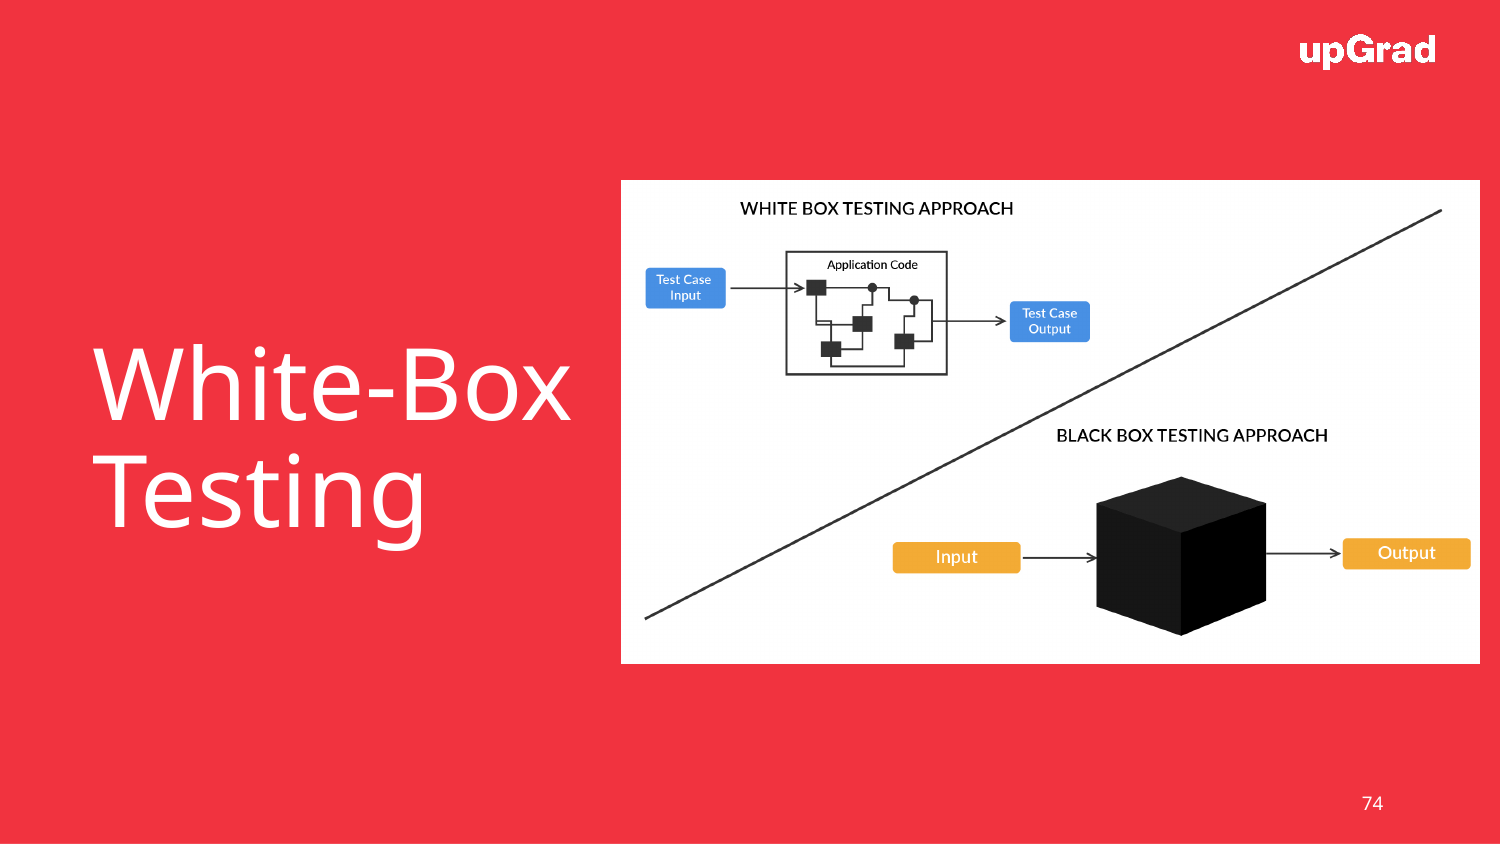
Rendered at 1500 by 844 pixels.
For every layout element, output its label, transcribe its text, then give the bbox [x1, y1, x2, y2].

text_box White-Box Testing [77, 326, 615, 574]
picture [620, 180, 1480, 664]
slide_number 74 [1060, 782, 1399, 827]
picture [1300, 34, 1435, 70]
